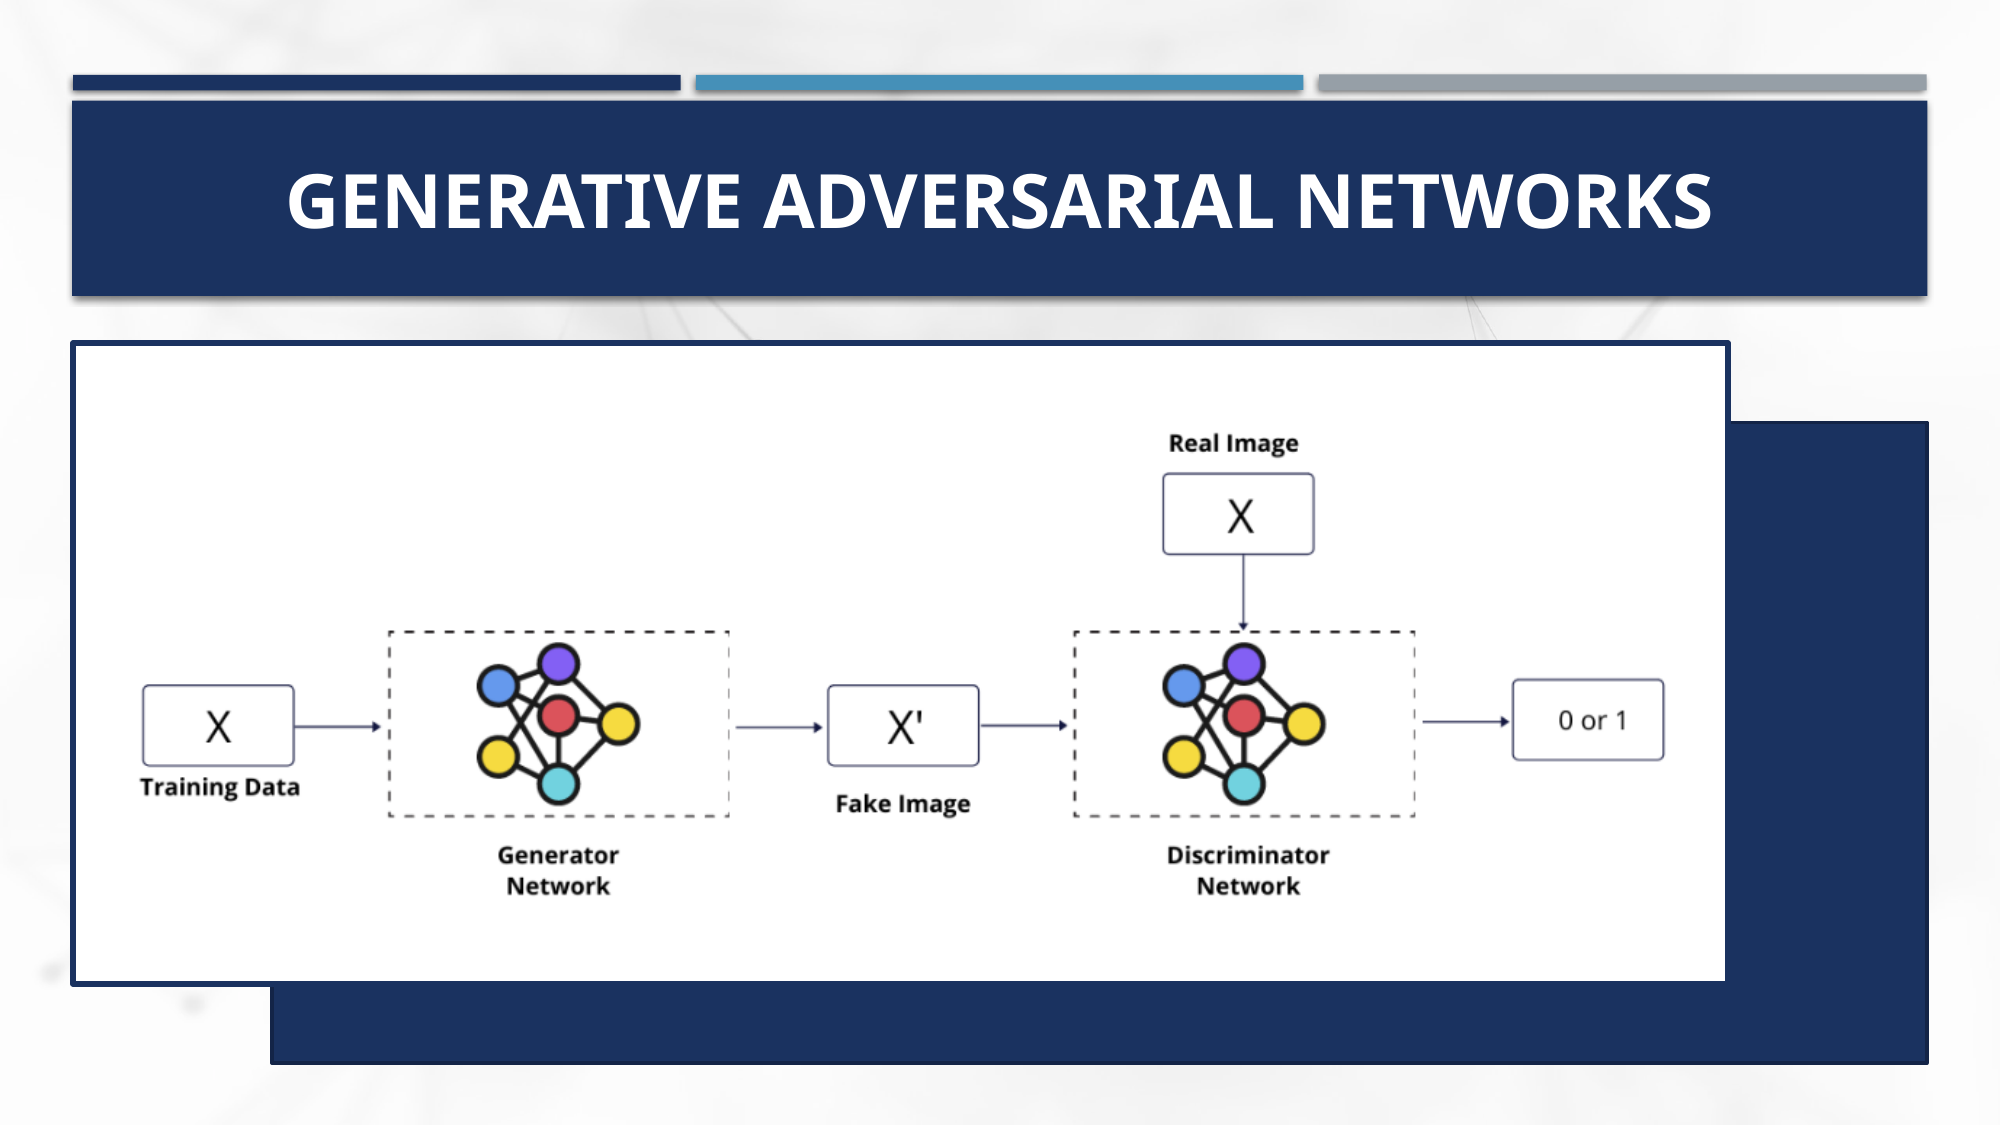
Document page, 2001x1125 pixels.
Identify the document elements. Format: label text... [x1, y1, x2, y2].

picture [72, 342, 1729, 985]
title Generative adversarial networks [95, 115, 1905, 282]
text_box [270, 421, 1929, 1065]
